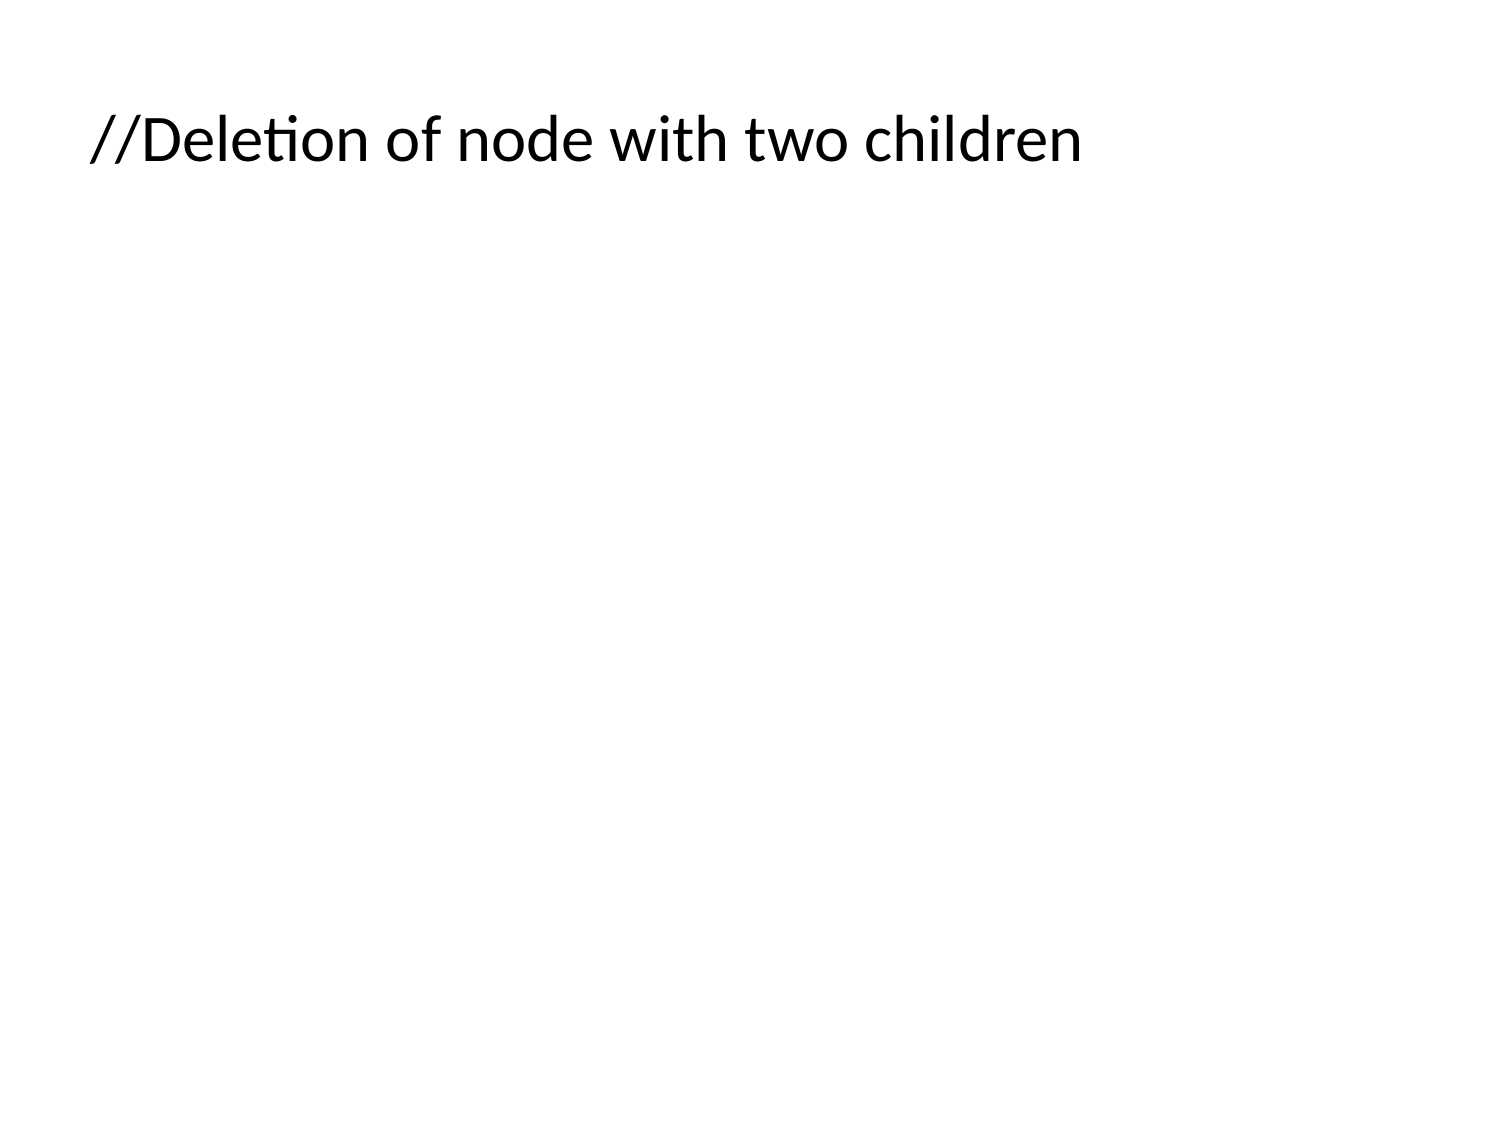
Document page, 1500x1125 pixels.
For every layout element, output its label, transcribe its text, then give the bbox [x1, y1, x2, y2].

list //Deletion of node with two children [75, 87, 1425, 1005]
